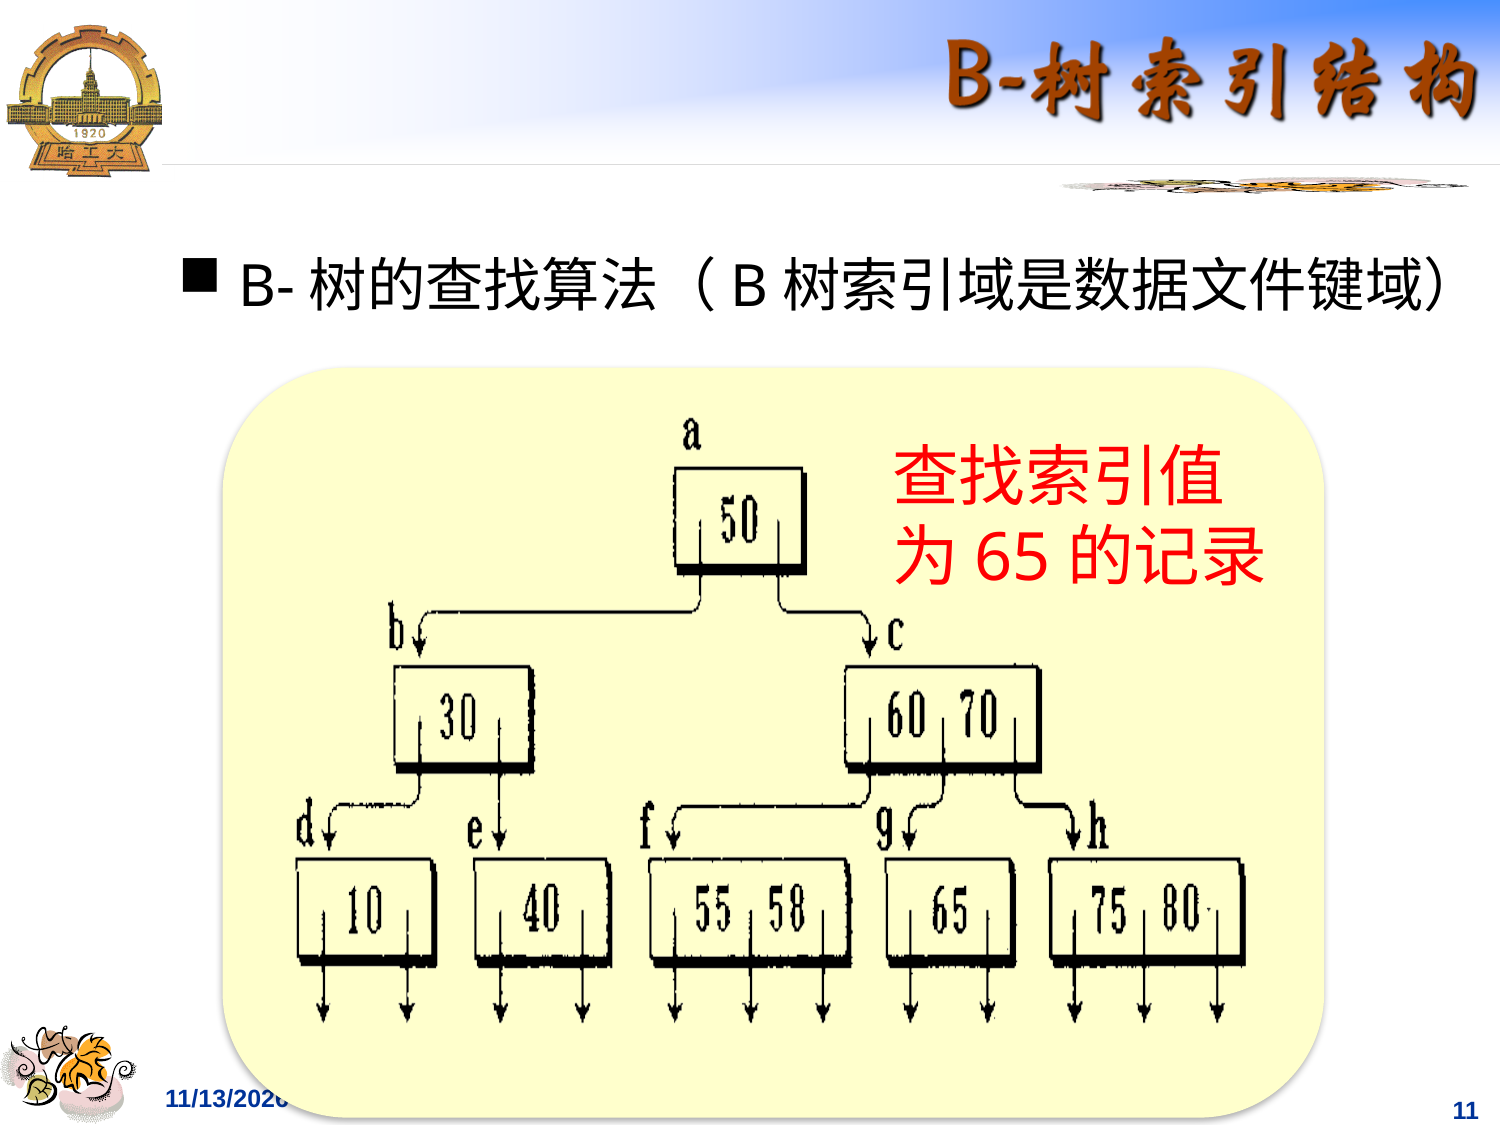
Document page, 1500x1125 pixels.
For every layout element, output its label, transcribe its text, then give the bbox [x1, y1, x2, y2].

picture [0, 0, 1500, 200]
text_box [222, 367, 1325, 1118]
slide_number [149, 1074, 221, 1125]
slide_number 113 [1437, 1087, 1500, 1125]
text_box B-树的查找算法（B树索引域是数据文件键域） [163, 240, 1500, 326]
